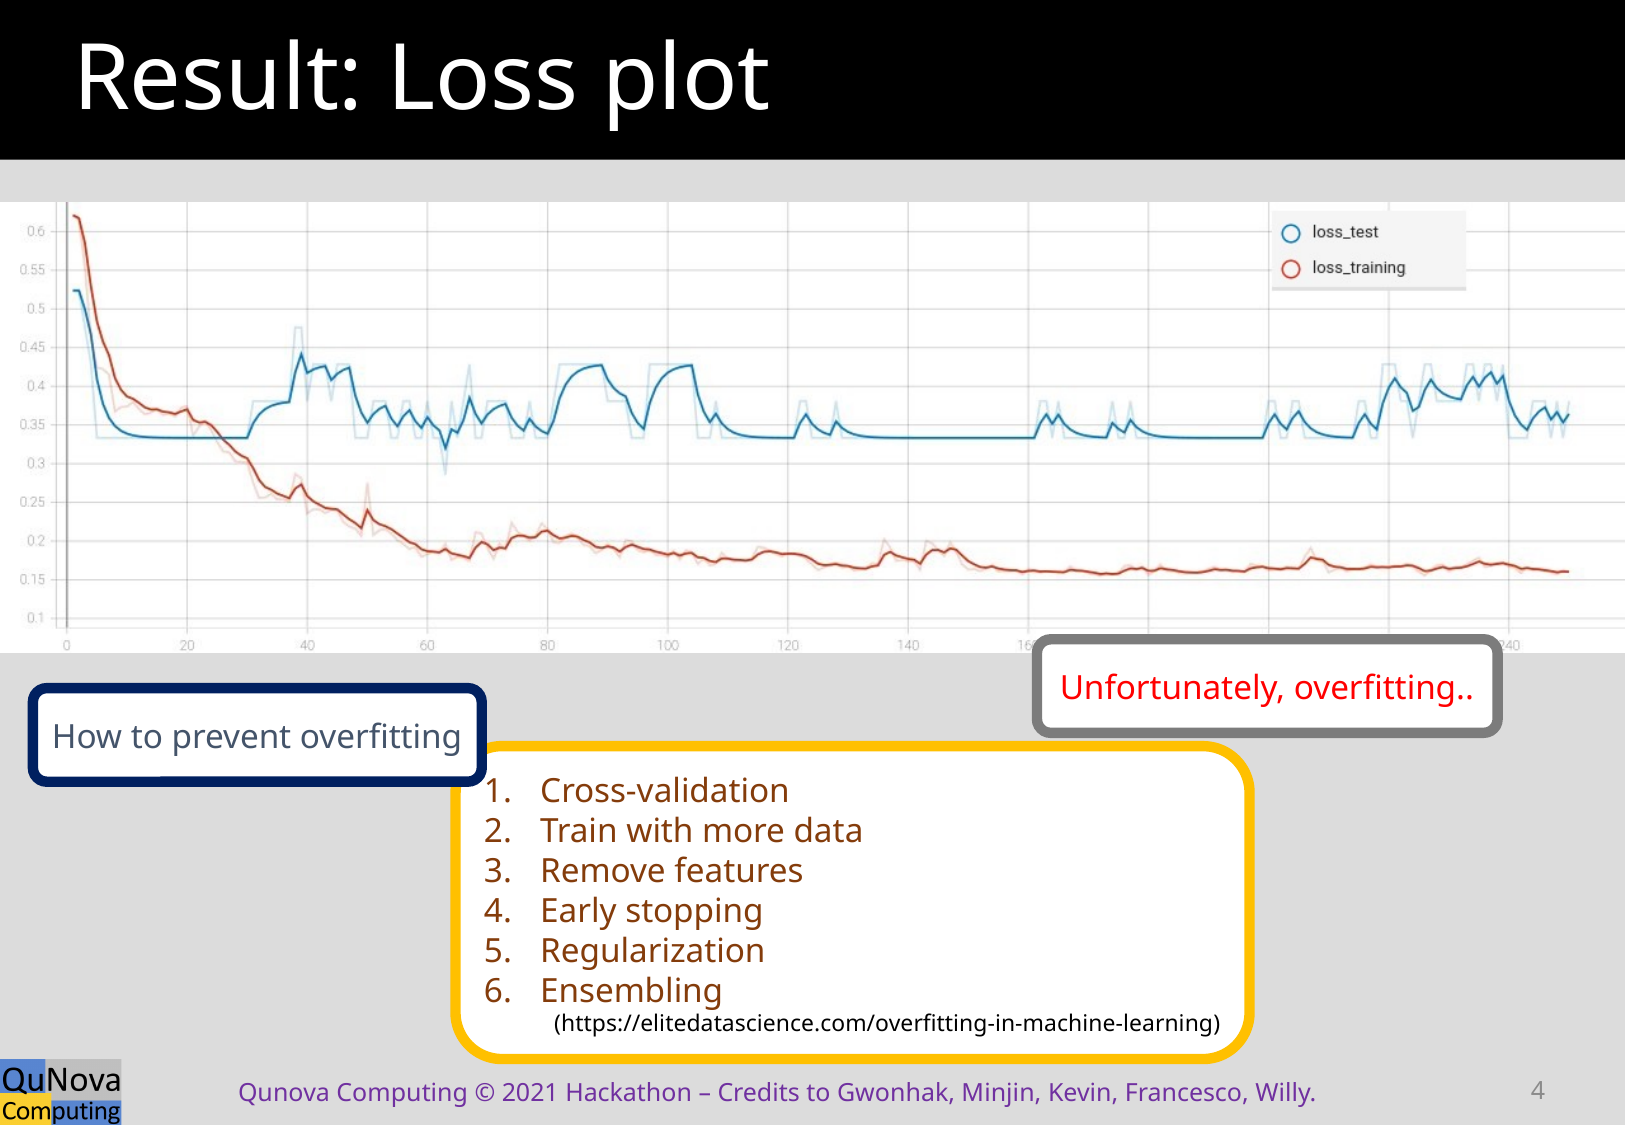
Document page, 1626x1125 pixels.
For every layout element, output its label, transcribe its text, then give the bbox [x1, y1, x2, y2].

slide_number 4 [1406, 1072, 1560, 1111]
text_box Unfortunately, overfitting.. [1035, 653, 1499, 734]
footer Qunova Computing © 2021 Hackathon – Credits to Gwonhak, Minjin, Kevin, Francesco, Willy. [174, 1072, 1382, 1111]
picture [0, 202, 1625, 653]
title Result: Loss plot [0, 0, 1625, 160]
text_box Cross-validation Train with more data Remove features Early stopping Regularization Ensembling (https://elitedatascience.com/overfitting-in-machine-learning) [454, 745, 1251, 1061]
text_box How to prevent overfitting [31, 687, 483, 783]
